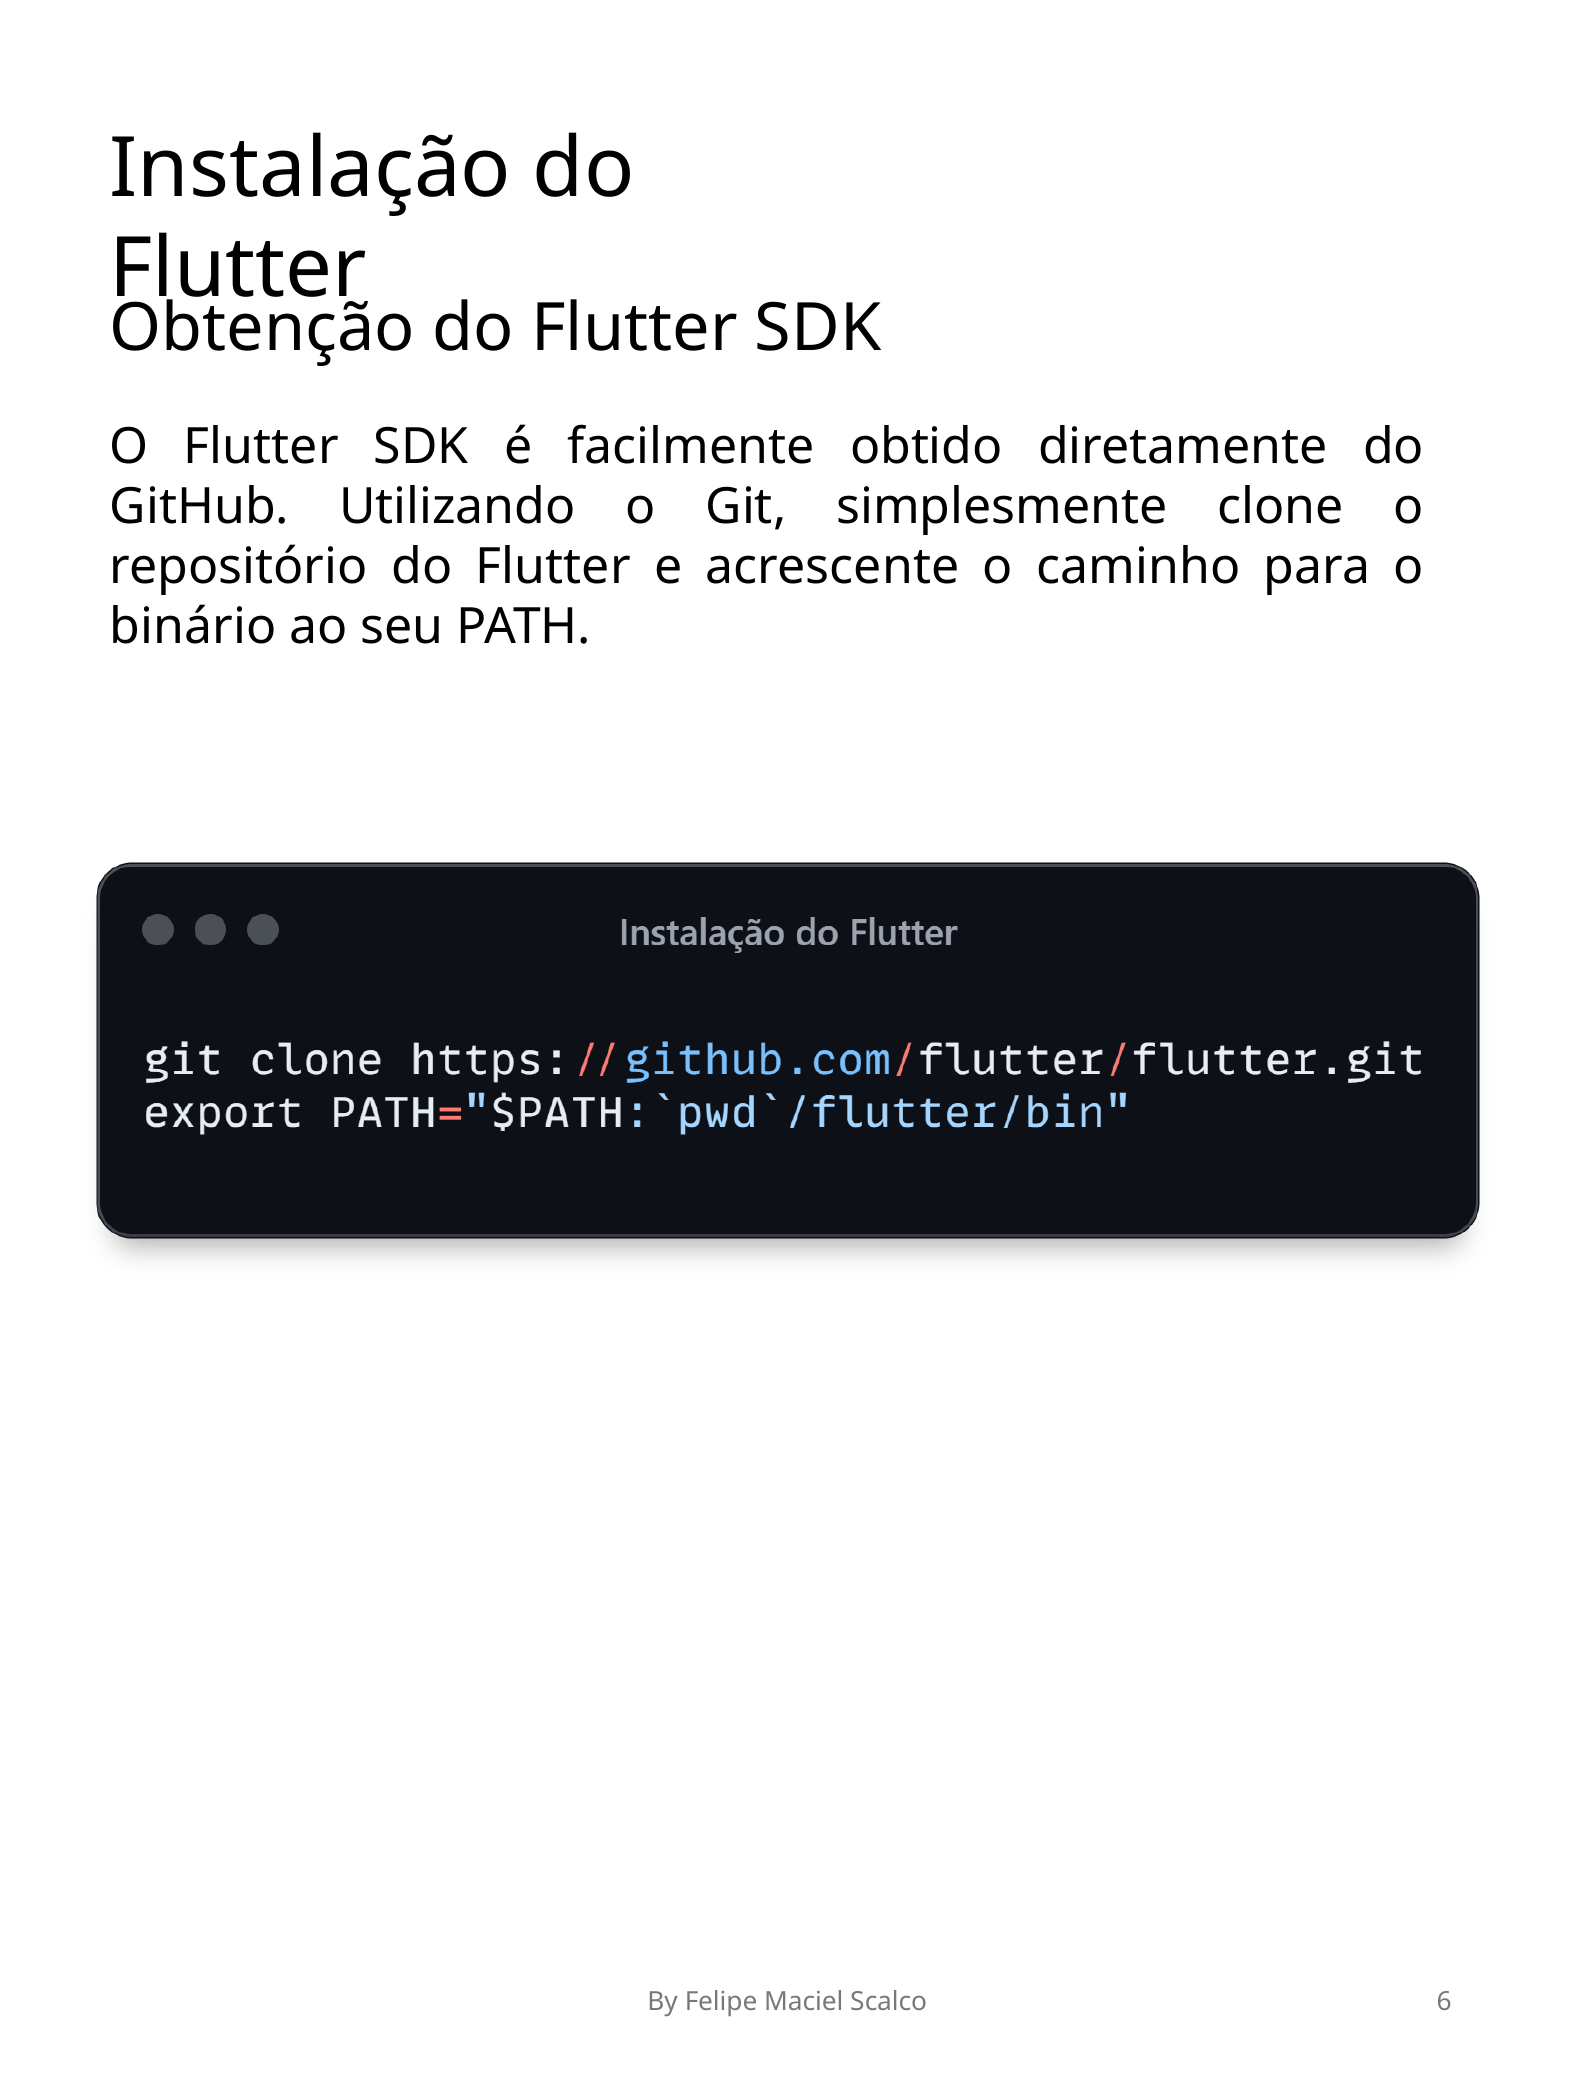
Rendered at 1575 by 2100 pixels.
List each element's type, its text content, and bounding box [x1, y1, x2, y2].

slide_number 6 [1112, 1946, 1467, 2059]
text_box O Flutter SDK é facilmente obtido diretamente do GitHub. Utilizando o Git, simplesmente clone o repositório do Flutter e acrescente o caminho para o binário ao seu PATH. [94, 405, 1440, 655]
picture [0, 655, 1575, 1445]
footer By Felipe Maciel Scalco [521, 1946, 1054, 2059]
text_box Obtenção do Flutter SDK [94, 276, 912, 371]
text_box Instalação do Flutter [94, 105, 818, 276]
